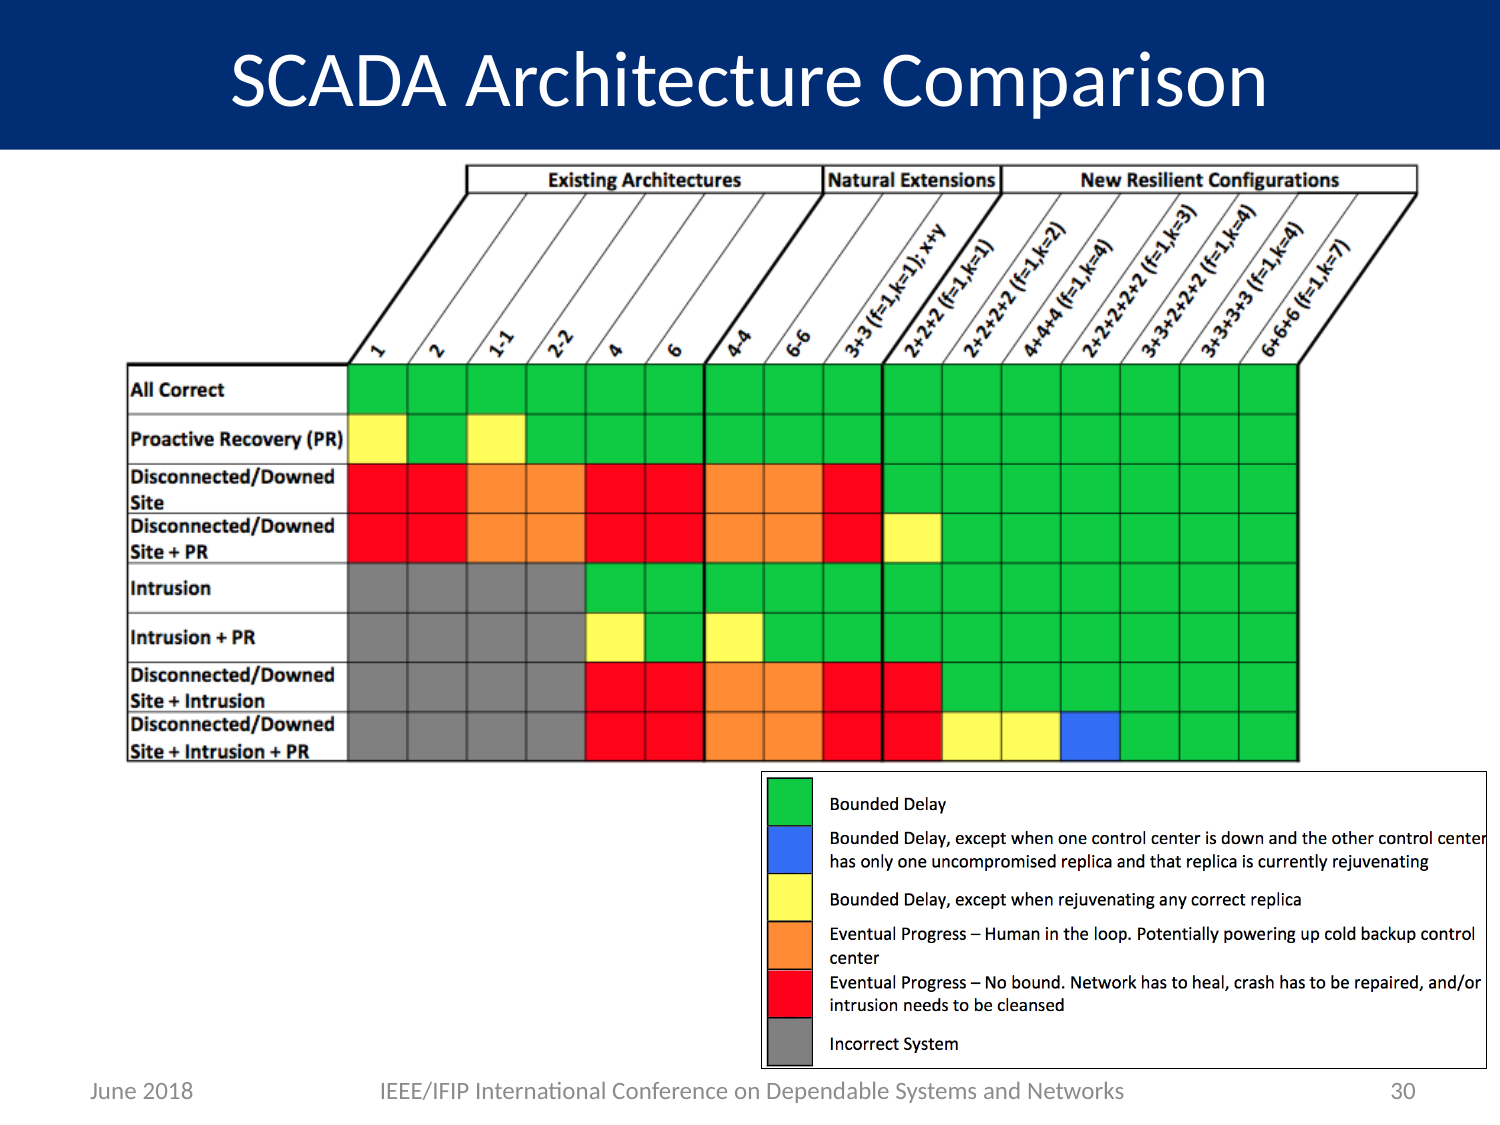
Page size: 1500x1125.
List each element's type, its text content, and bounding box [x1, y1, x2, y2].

footer IEEE/IFIP International Conference on Dependable Systems and Networks [251, 1059, 1253, 1120]
picture [761, 771, 1487, 1069]
title SCADA Architecture Comparison [0, 0, 1500, 150]
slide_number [75, 1059, 251, 1120]
picture [116, 150, 1426, 767]
slide_number 30 [1253, 1077, 1431, 1120]
